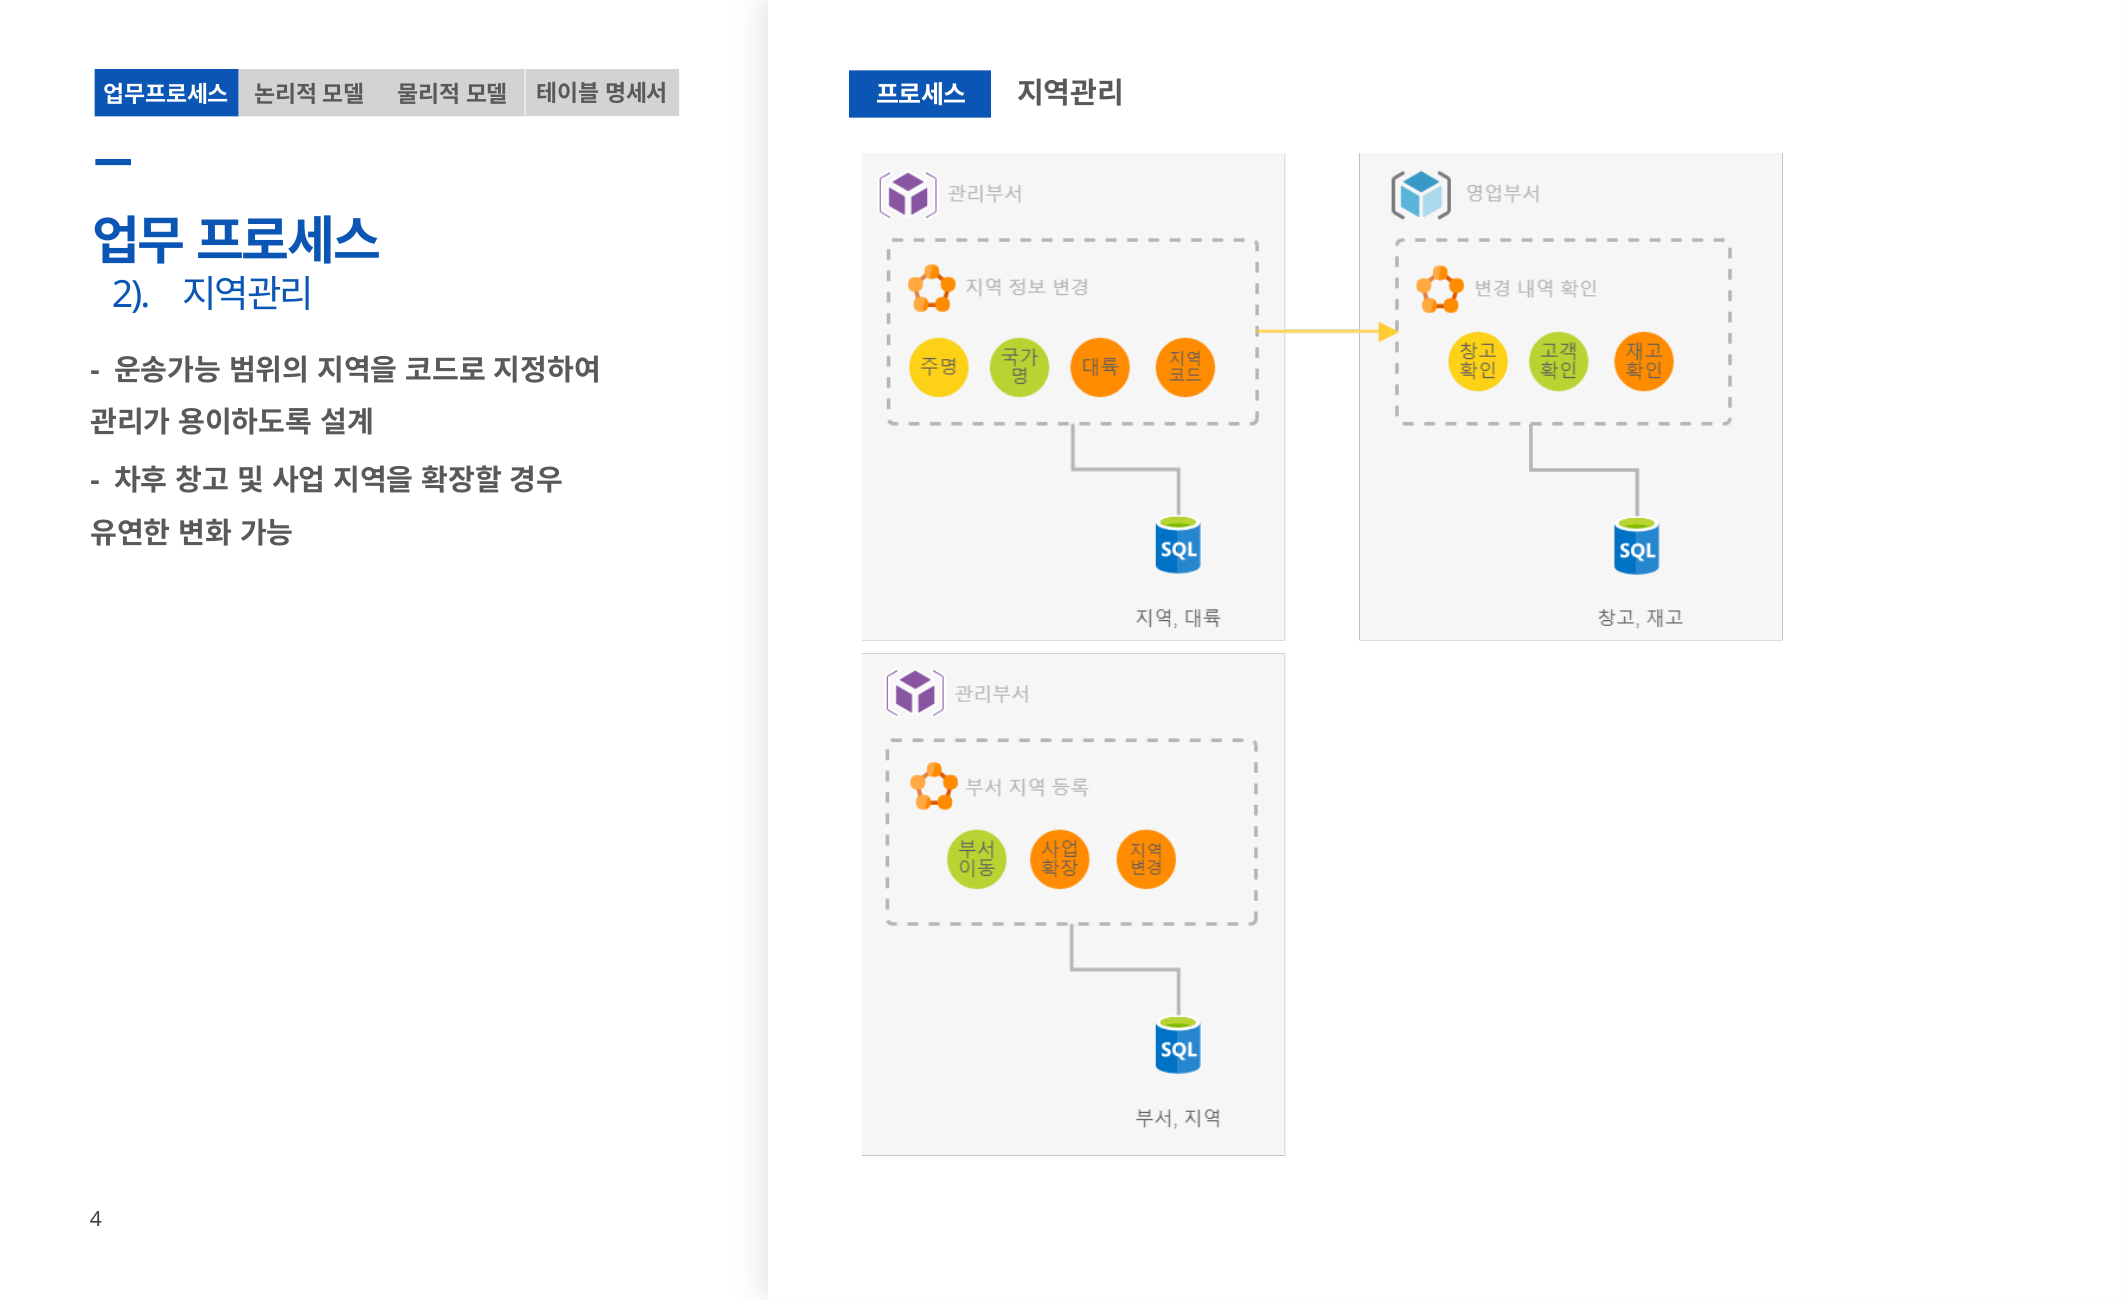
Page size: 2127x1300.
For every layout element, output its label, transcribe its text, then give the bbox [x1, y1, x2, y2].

list 지역관리 [1017, 41, 2005, 142]
text_box 테이블 명세서 [523, 67, 681, 118]
list 프로세스 [852, 73, 991, 115]
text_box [94, 68, 526, 117]
text_box - 운송가능 범위의 지역을 코드로 지정하여 관리가 용이하도록 설계 - 차후 창고 및 사업 지역을 확장할 경우 유연한 변화 가능 [90, 333, 646, 861]
picture [861, 153, 1784, 1157]
title 업무 프로세스 2). 지역관리 [92, 207, 709, 338]
